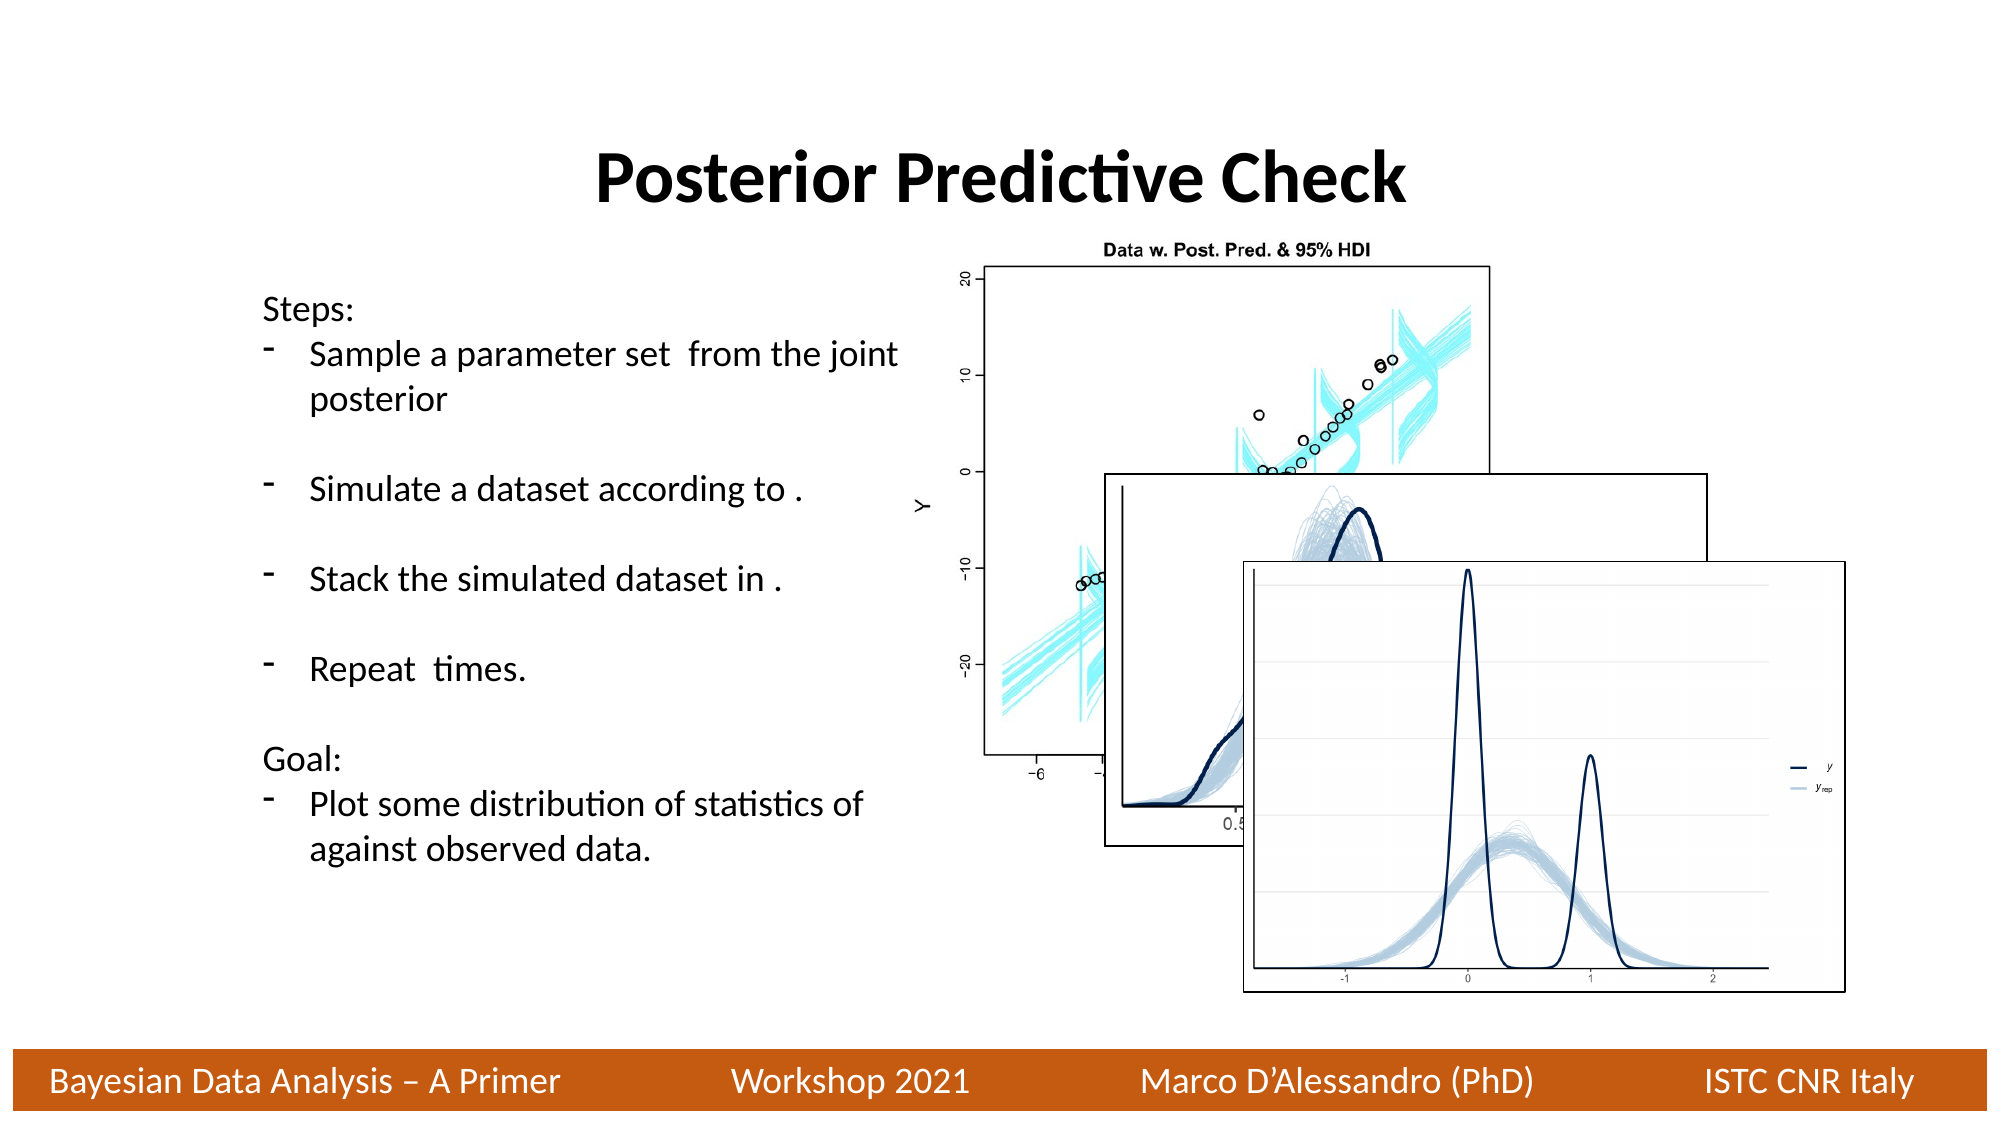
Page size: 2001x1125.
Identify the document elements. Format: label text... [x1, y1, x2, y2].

picture [912, 238, 1845, 992]
text_box Posterior Predictive Check [482, 119, 1521, 225]
text_box [12, 1048, 1988, 1112]
text_box Bayesian Data Analysis – A Primer Workshop 2021 Marco D’Alessandro (PhD) ISTC CNR Italy [34, 1048, 1969, 1109]
